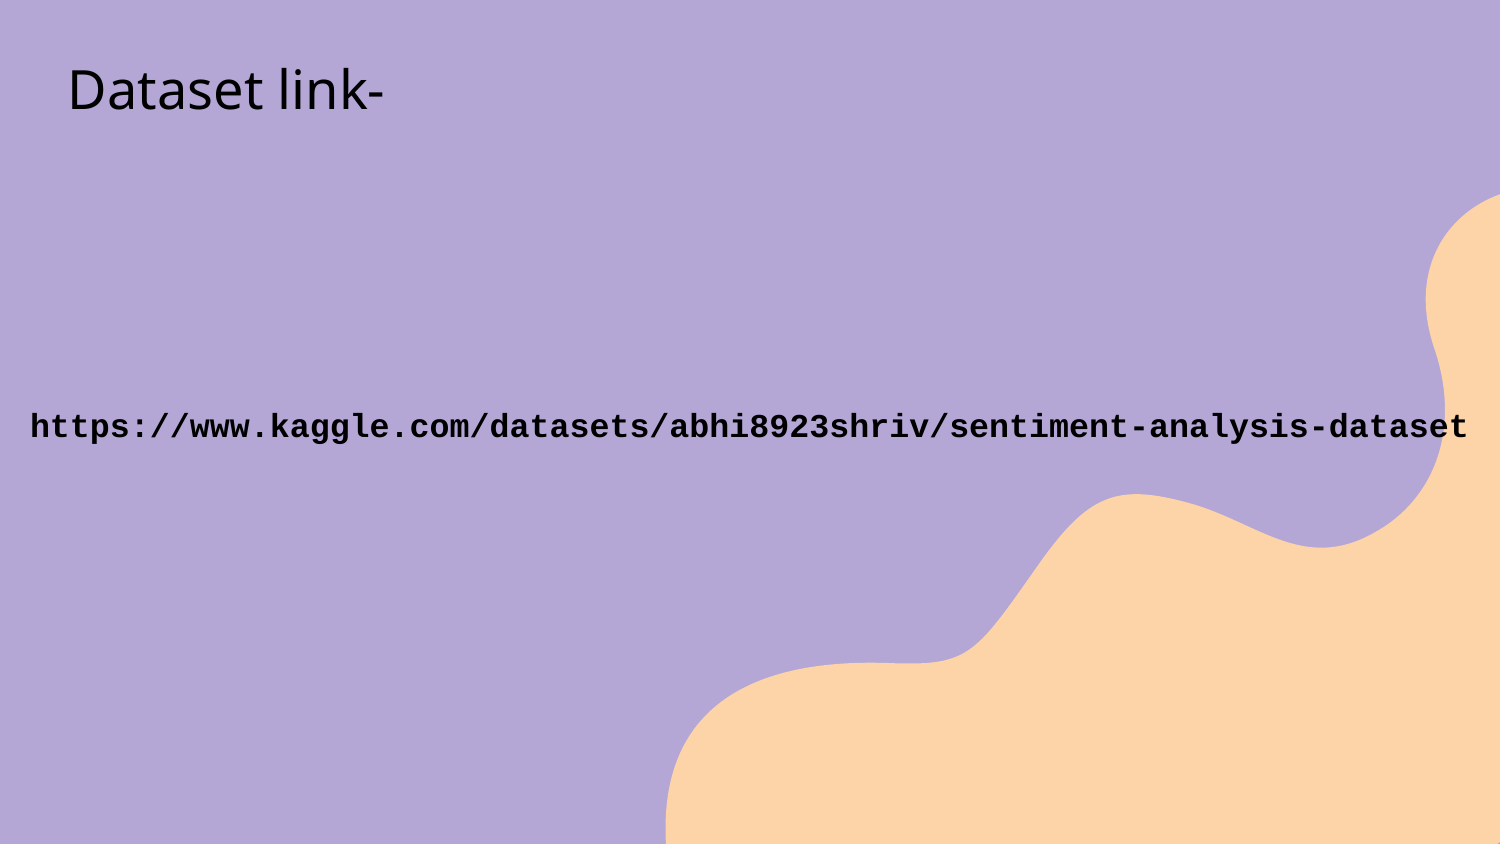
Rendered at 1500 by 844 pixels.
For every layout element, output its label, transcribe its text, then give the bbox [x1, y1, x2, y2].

text_box https://www.kaggle.com/datasets/abhi8923shriv/sentiment-analysis-dataset [0, 388, 1500, 459]
text_box Dataset link- [52, 40, 1099, 136]
